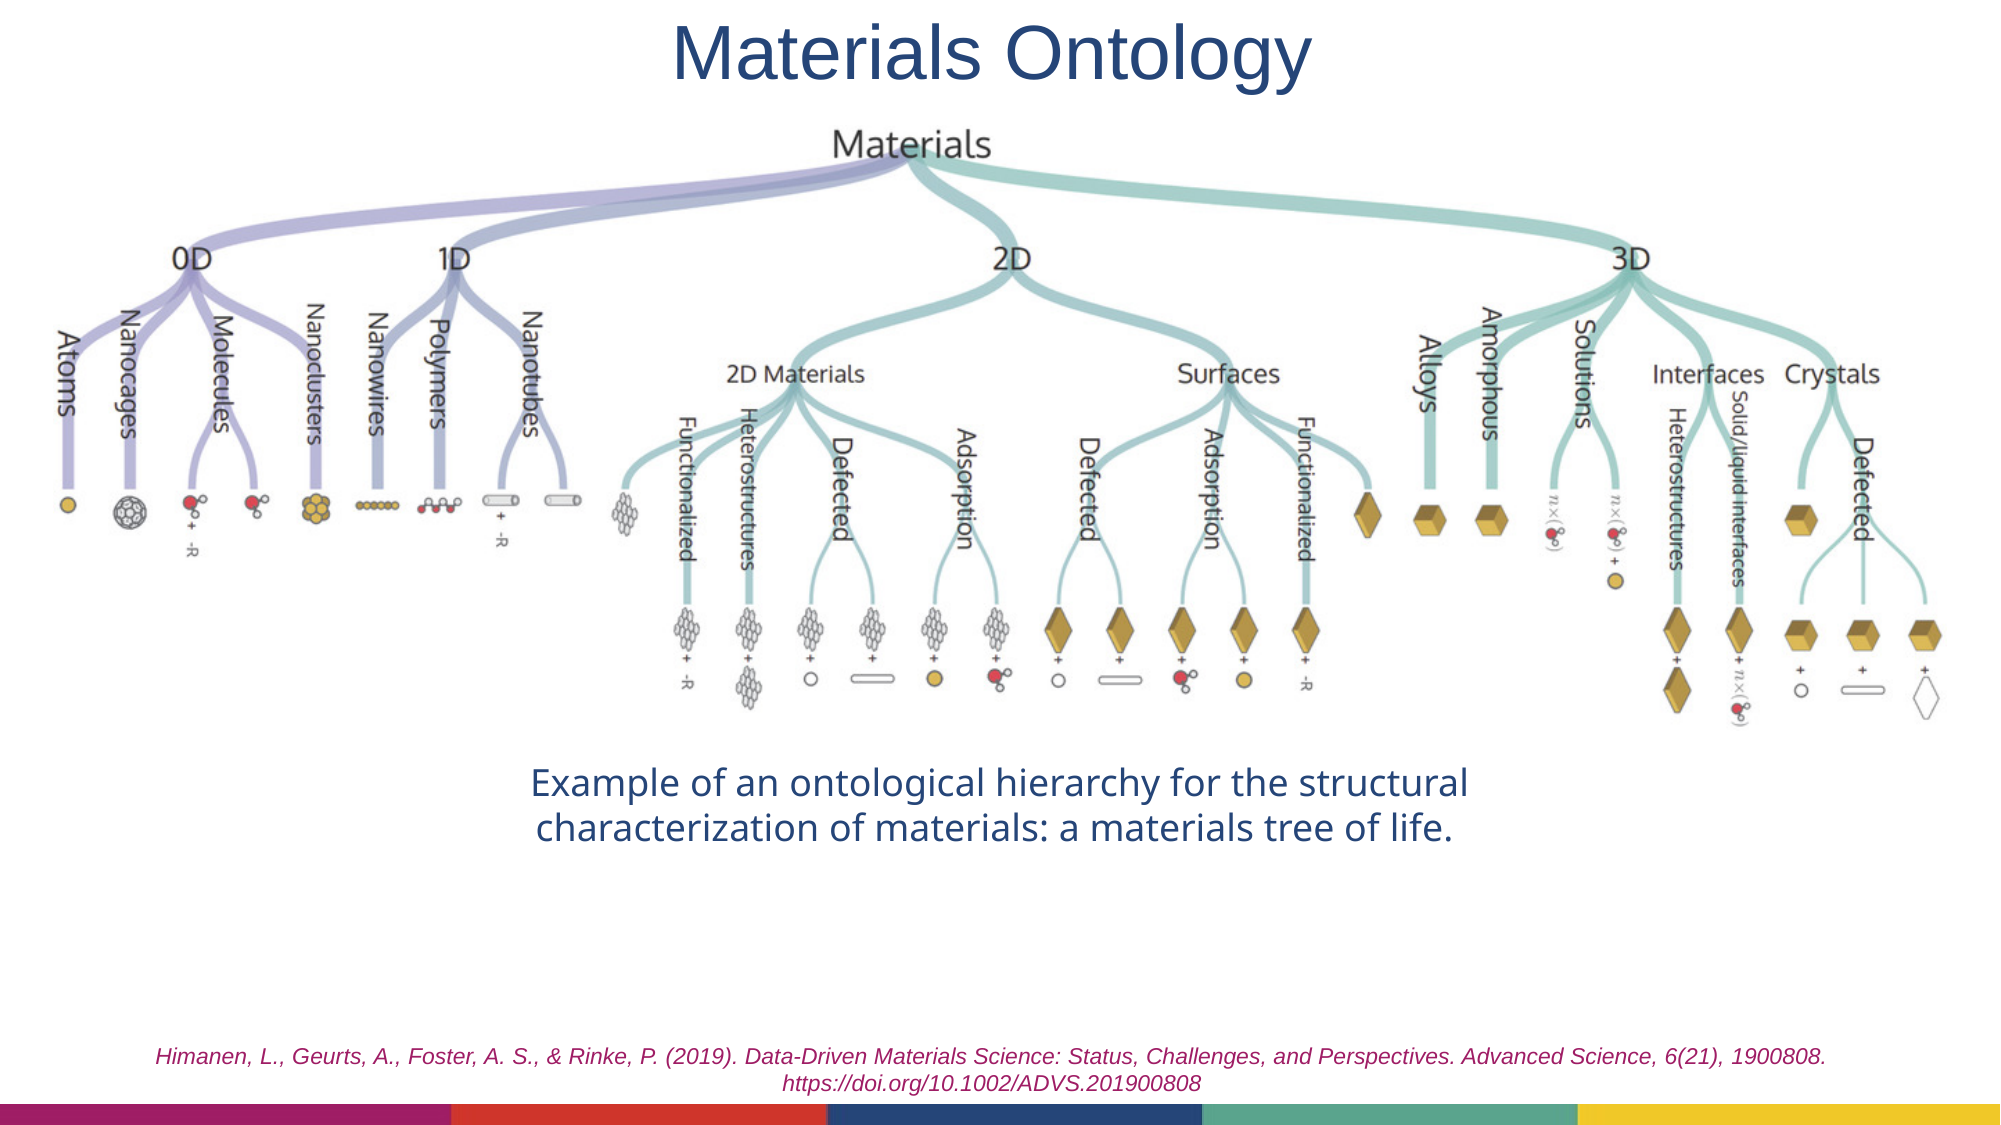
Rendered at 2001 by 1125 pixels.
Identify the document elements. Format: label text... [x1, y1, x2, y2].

title Materials Ontology [0, 5, 1984, 104]
text_box Himanen, L., Geurts, A., Foster, A. S., & Rinke, P. (2019). Data-Driven Materials Science: Status, Challenges, and Perspectives. Advanced Science, 6(21), 1900808. https://doi.org/10.1002/ADVS.201900808 [26, 1033, 1958, 1103]
picture [0, 1103, 2000, 1125]
text_box Example of an ontological hierarchy for the structural characterization of materials: a materials tree of life. [474, 751, 1525, 857]
picture [52, 124, 1948, 731]
